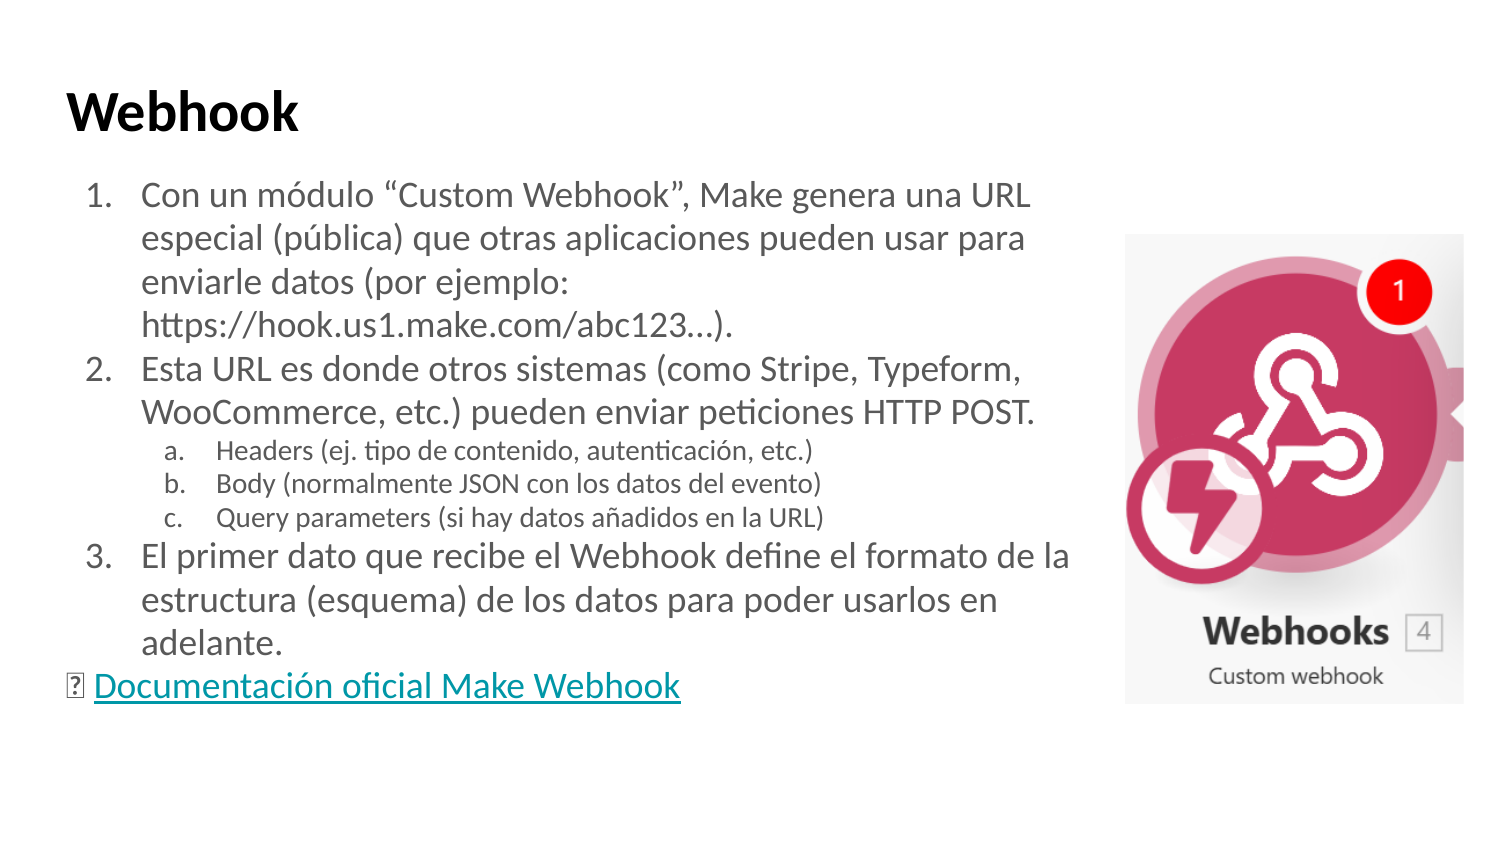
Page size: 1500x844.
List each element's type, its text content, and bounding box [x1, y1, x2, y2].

picture [1124, 234, 1464, 704]
title Webhook [51, 72, 1449, 167]
list Con un módulo “Custom Webhook”, Make genera una URL especial (pública) que otras aplicaciones pueden usar para enviarle datos (por ejemplo: https://hook.us1.make.com/abc123…). Esta URL es donde otros sistemas (como Stripe, Typeform, WooCommerce, etc.) pueden enviar peticiones HTTP POST. Headers (ej. tipo de contenido, autenticación, etc.) Body (normalmente JSON con los datos del evento) Query parameters (si hay datos añadidos en la URL) El primer dato que recibe el Webhook define el formato de la estructura (esquema) de los datos para poder usarlos en adelante. 🔗 Documentación oficial Make Webhook [51, 158, 1125, 815]
